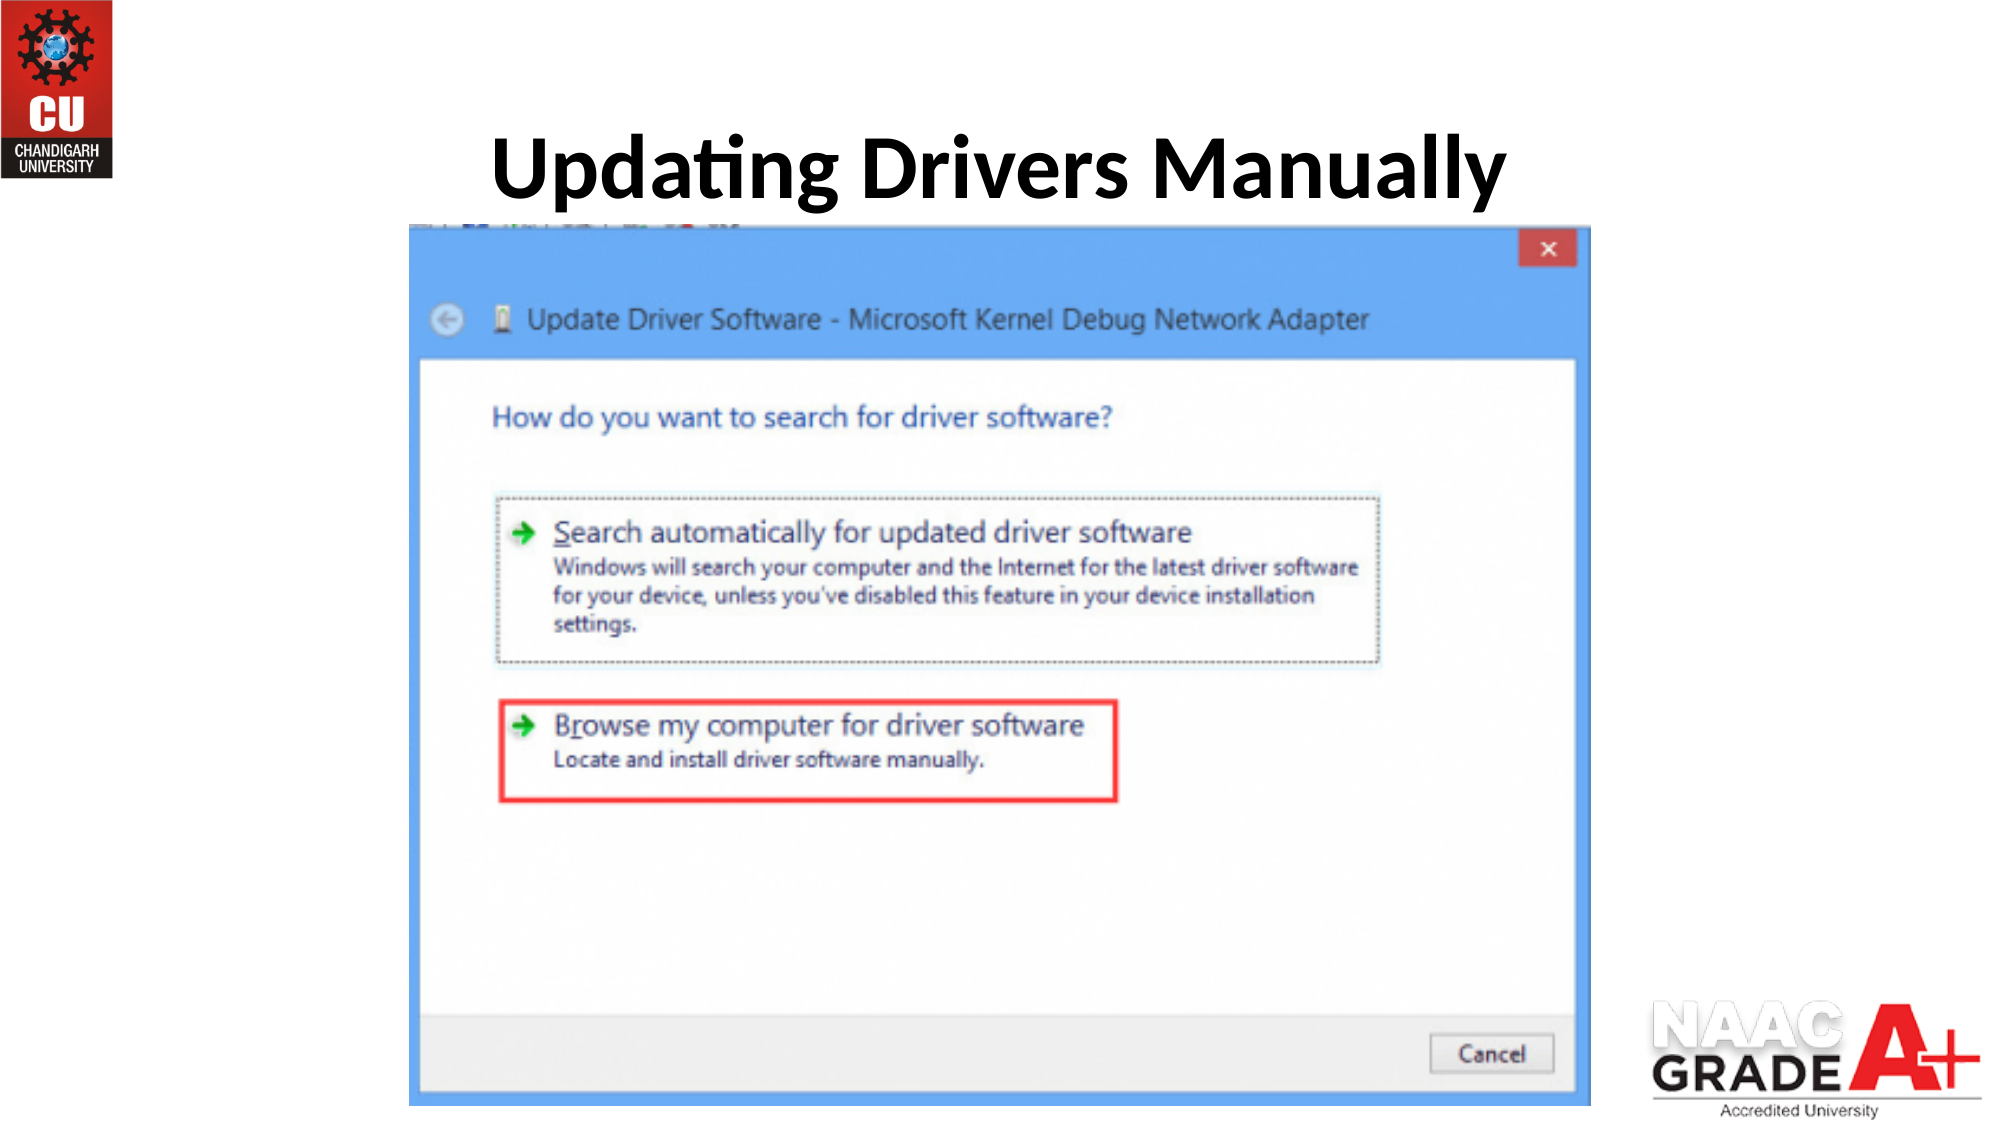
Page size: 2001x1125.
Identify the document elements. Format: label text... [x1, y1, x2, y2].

picture [1638, 995, 1998, 1125]
picture [409, 224, 1591, 1107]
title Updating Drivers Manually [137, 59, 1863, 278]
picture [0, 0, 113, 179]
